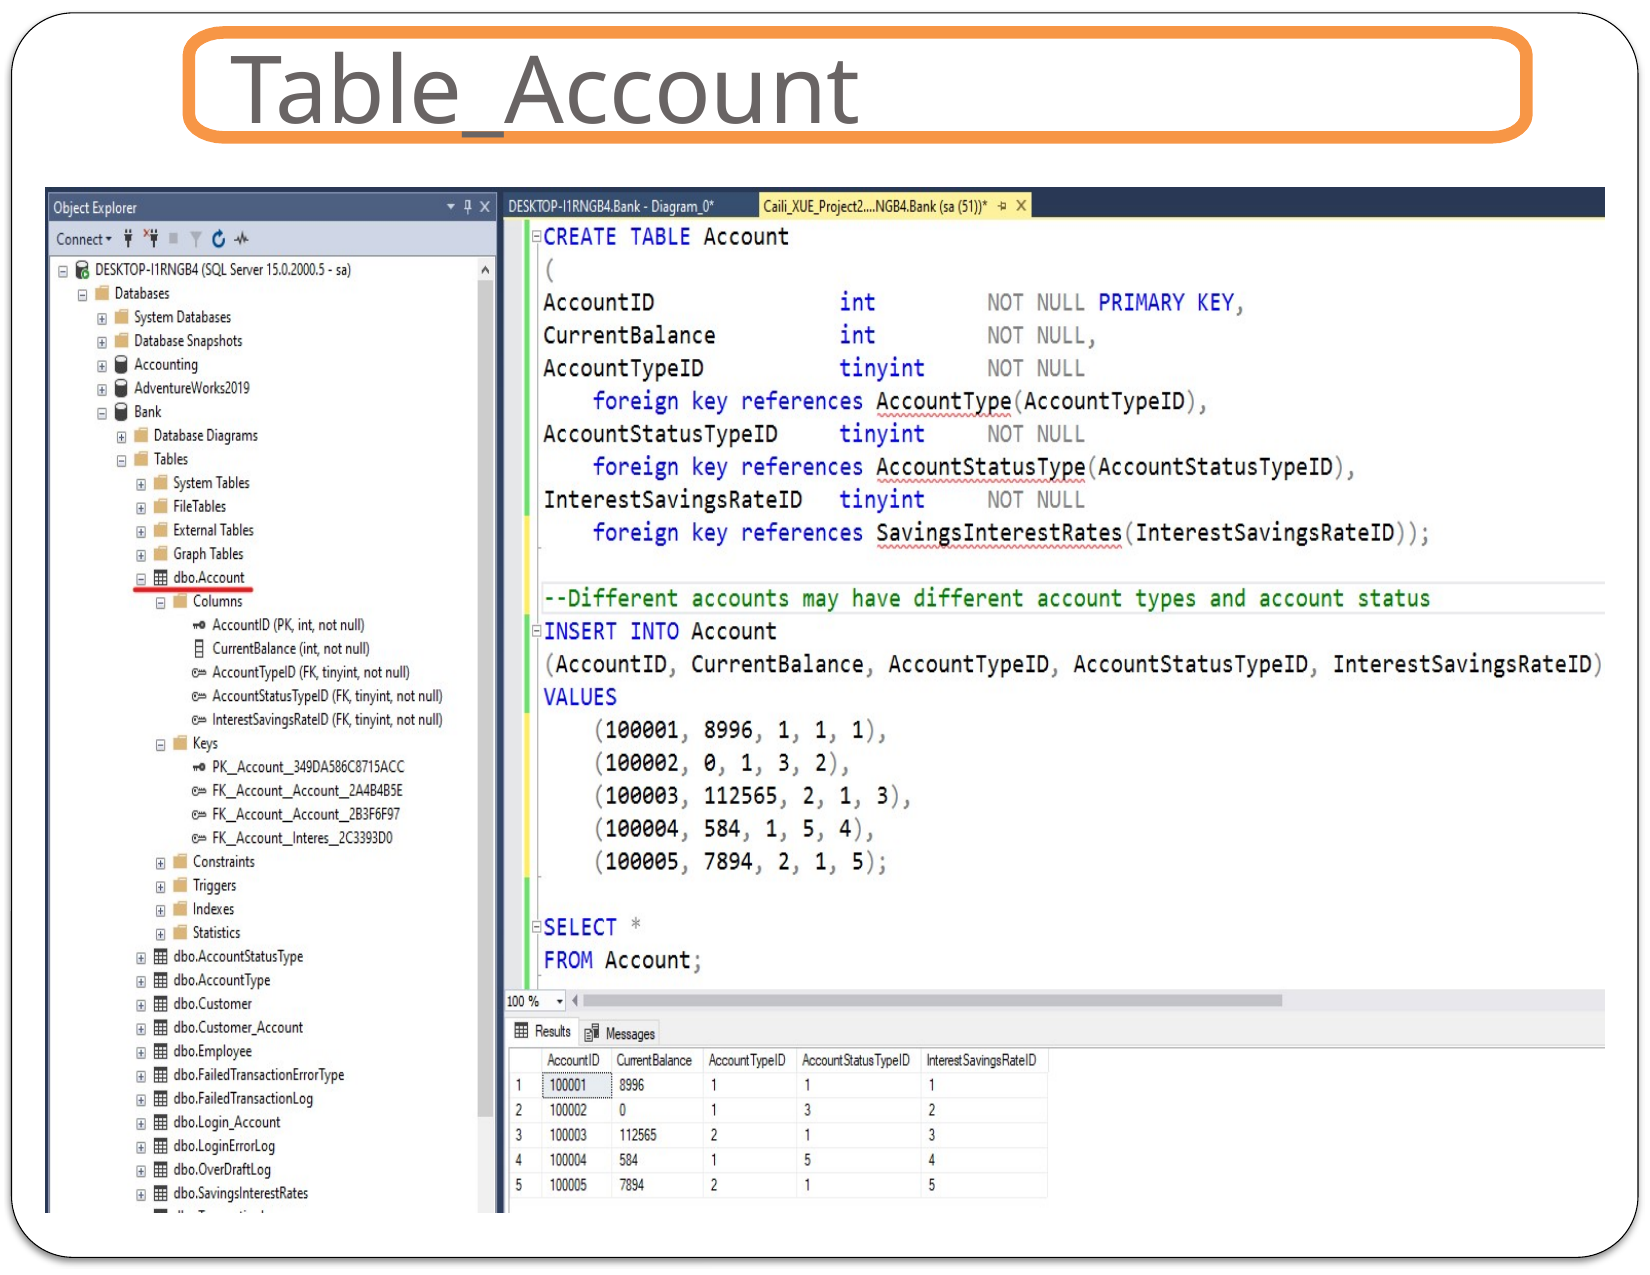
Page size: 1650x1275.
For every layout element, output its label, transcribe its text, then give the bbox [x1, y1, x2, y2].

text_box [188, 32, 228, 138]
picture [45, 187, 1605, 1213]
title Table_Account [228, 0, 1488, 142]
text_box [1488, 32, 1527, 138]
